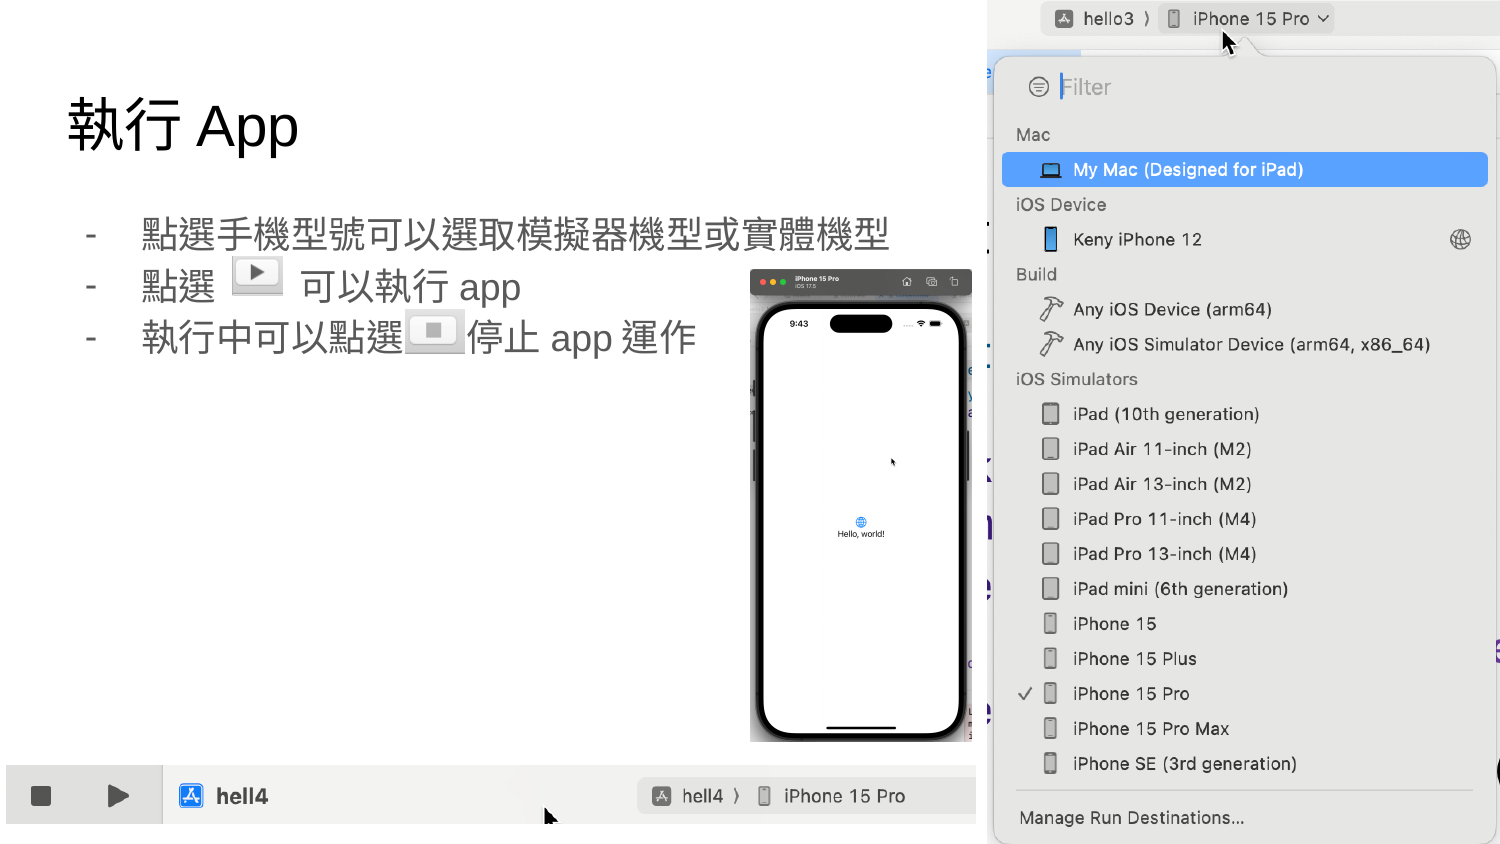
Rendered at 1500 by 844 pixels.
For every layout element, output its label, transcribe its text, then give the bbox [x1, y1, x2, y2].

picture [405, 308, 465, 354]
picture [987, 0, 1500, 844]
picture [749, 269, 973, 742]
title 執行App [51, 72, 982, 167]
picture [6, 765, 976, 824]
picture [227, 255, 283, 301]
list 點選手機型號可以選取模擬器機型或實體機型 點選 可以執行app 執行中可以點選 停止app運作 [51, 189, 982, 750]
